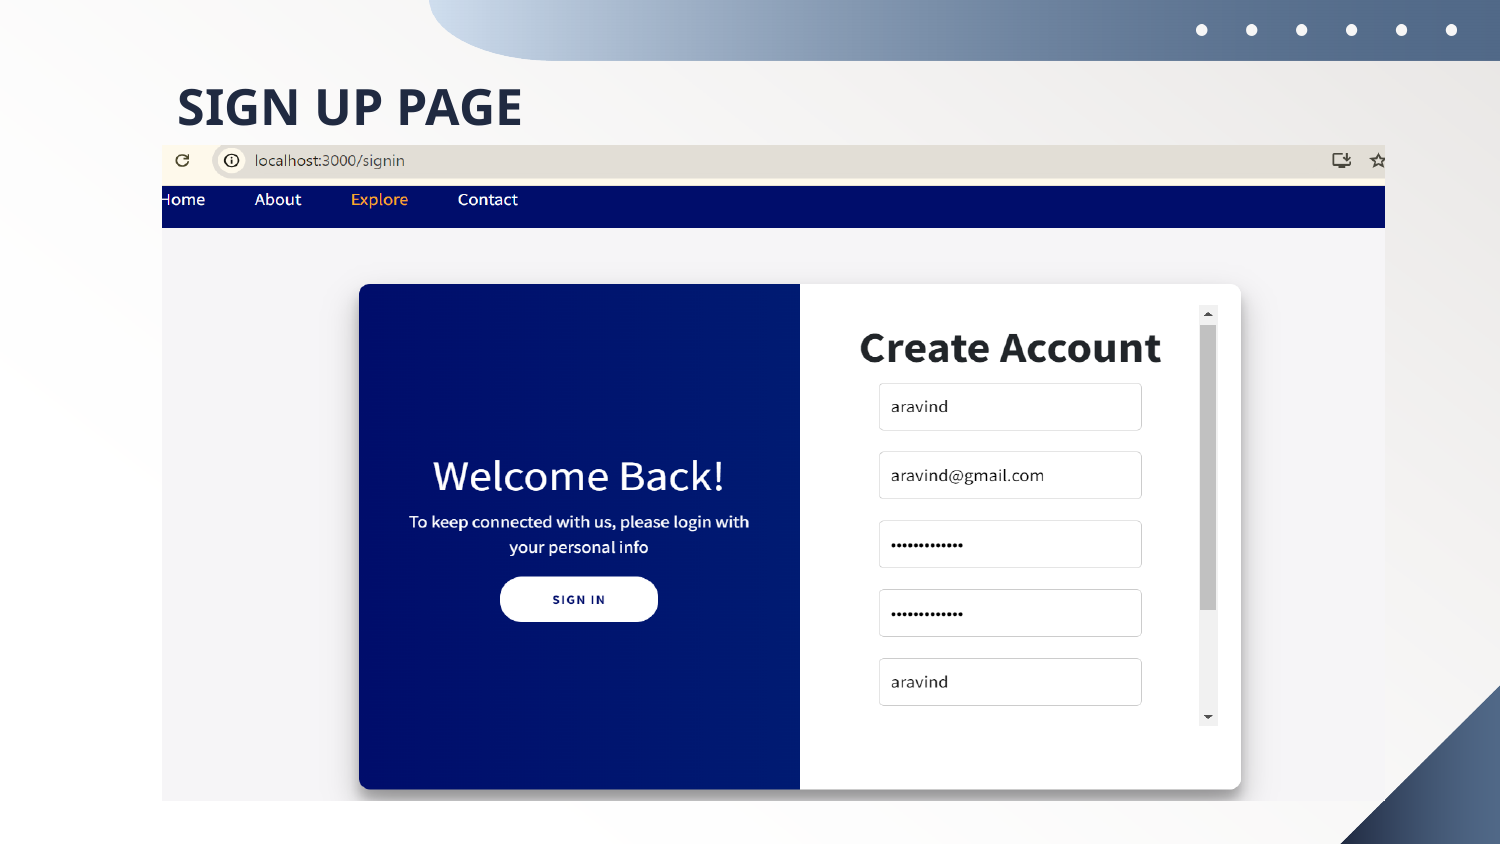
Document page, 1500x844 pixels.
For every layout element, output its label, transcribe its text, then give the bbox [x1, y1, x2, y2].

title SIGN UP PAGE [162, 0, 1178, 145]
picture [0, 0, 1500, 844]
